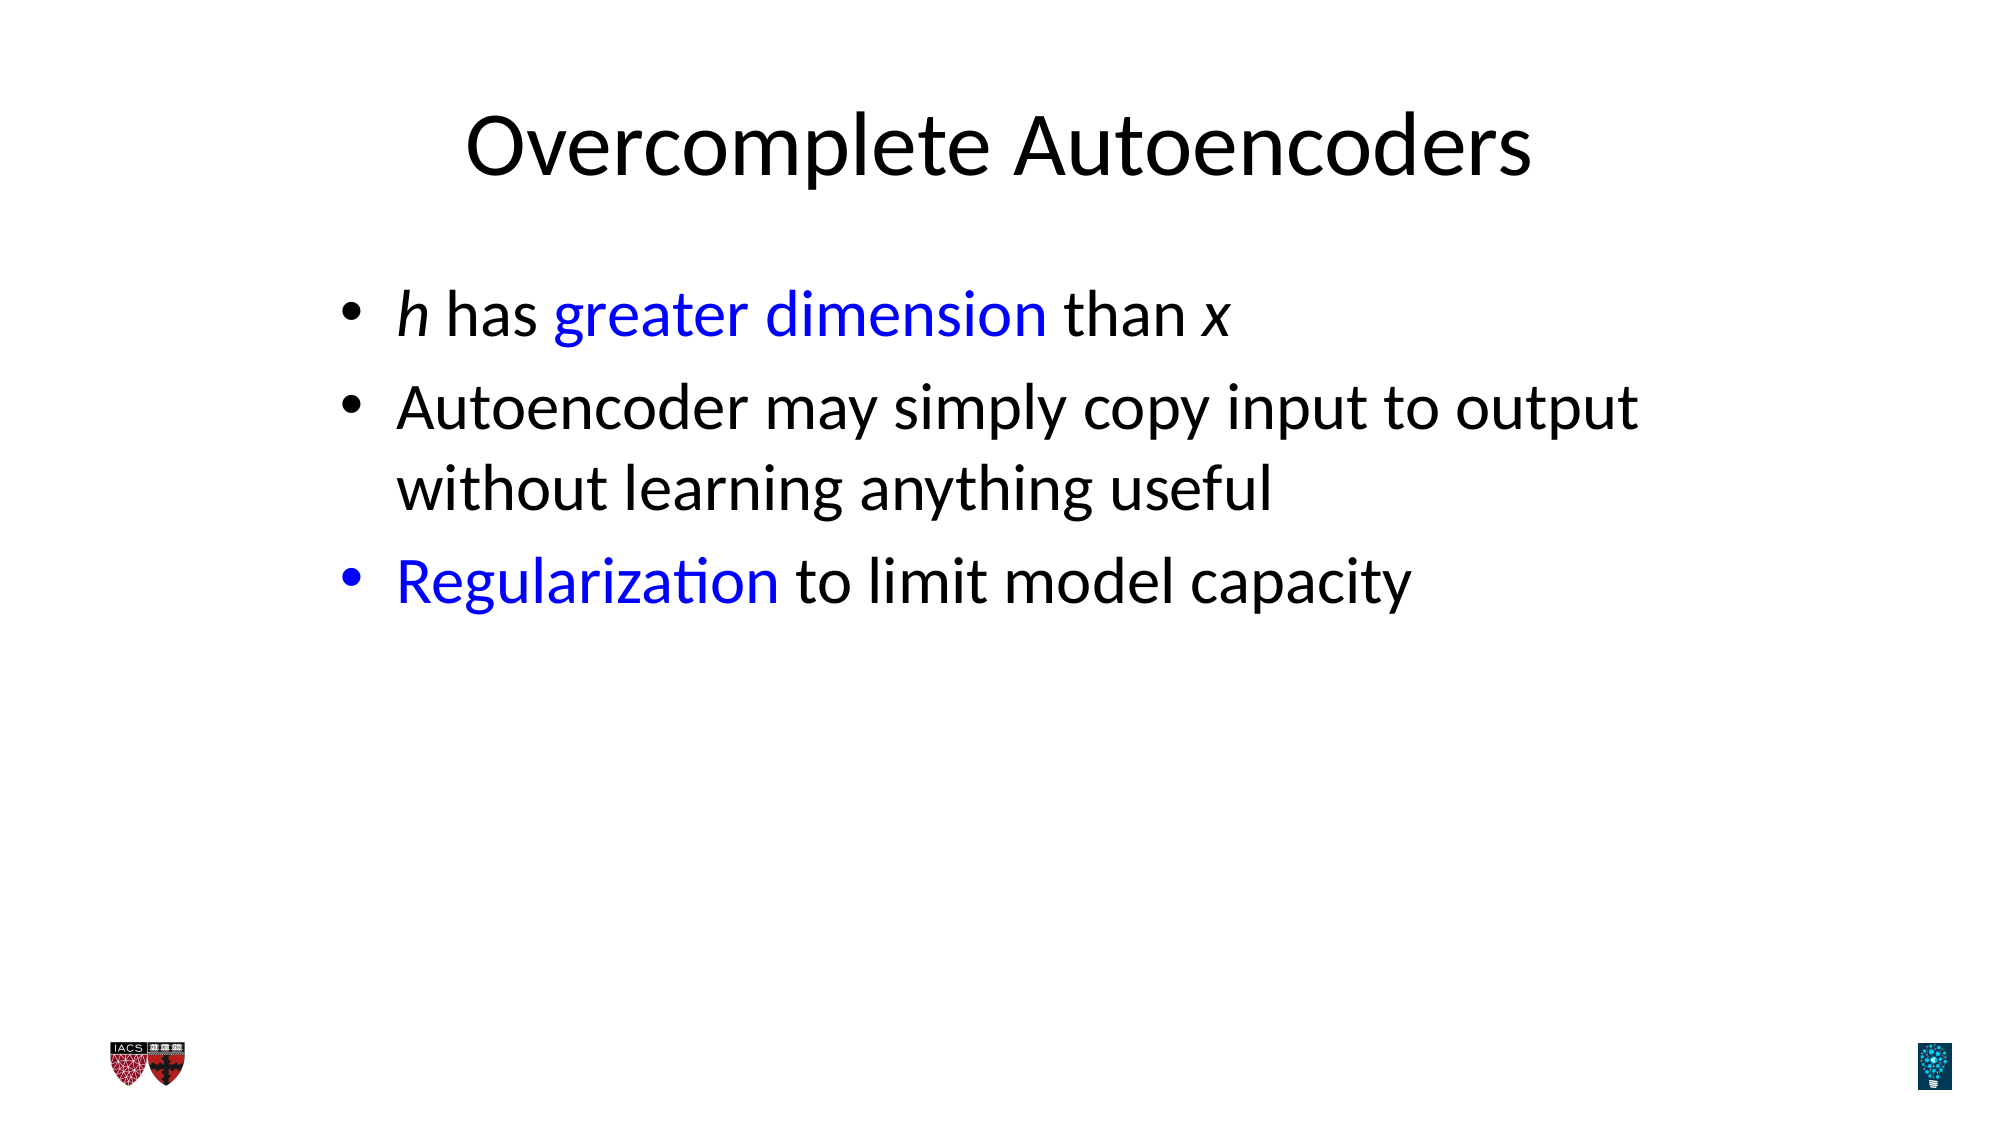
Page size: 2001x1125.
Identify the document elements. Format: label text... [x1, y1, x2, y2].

picture [1930, 1081, 1937, 1087]
picture [109, 1042, 185, 1086]
list h has greater dimension than x Autoencoder may simply copy input to output without learning anything useful Regularization to limit model capacity [324, 262, 1709, 1005]
title Overcomplete Autoencoders [99, 45, 1900, 233]
